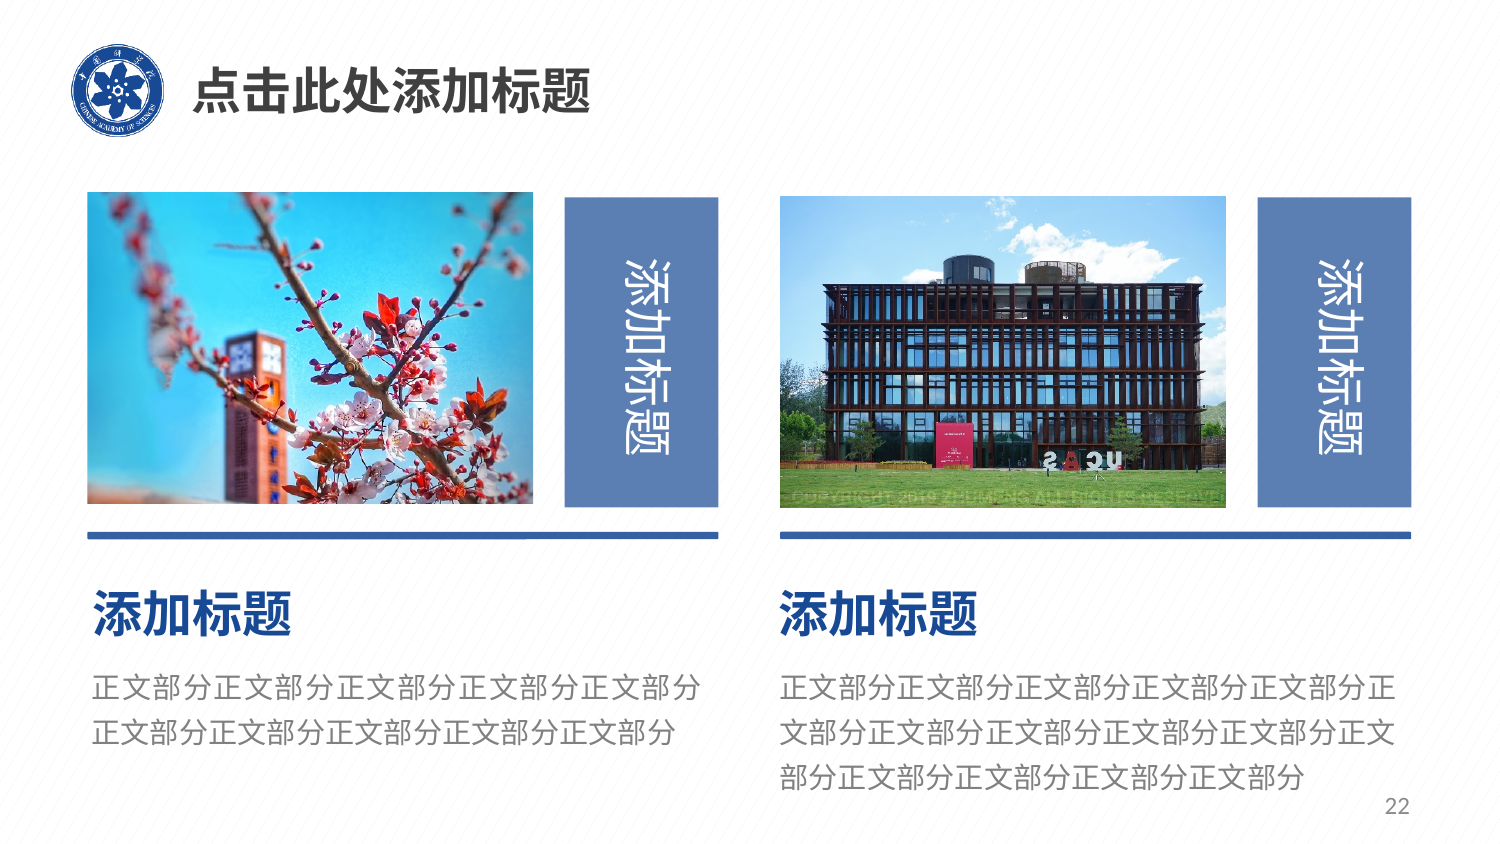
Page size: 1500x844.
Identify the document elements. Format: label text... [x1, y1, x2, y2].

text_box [761, 575, 1412, 800]
picture [87, 192, 534, 505]
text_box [87, 197, 719, 540]
picture [71, 44, 164, 137]
text_box 点击此处添加标题 [176, 63, 765, 115]
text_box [76, 575, 717, 800]
picture [779, 195, 1227, 508]
slide_number 22 [1074, 782, 1425, 827]
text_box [779, 197, 1412, 540]
